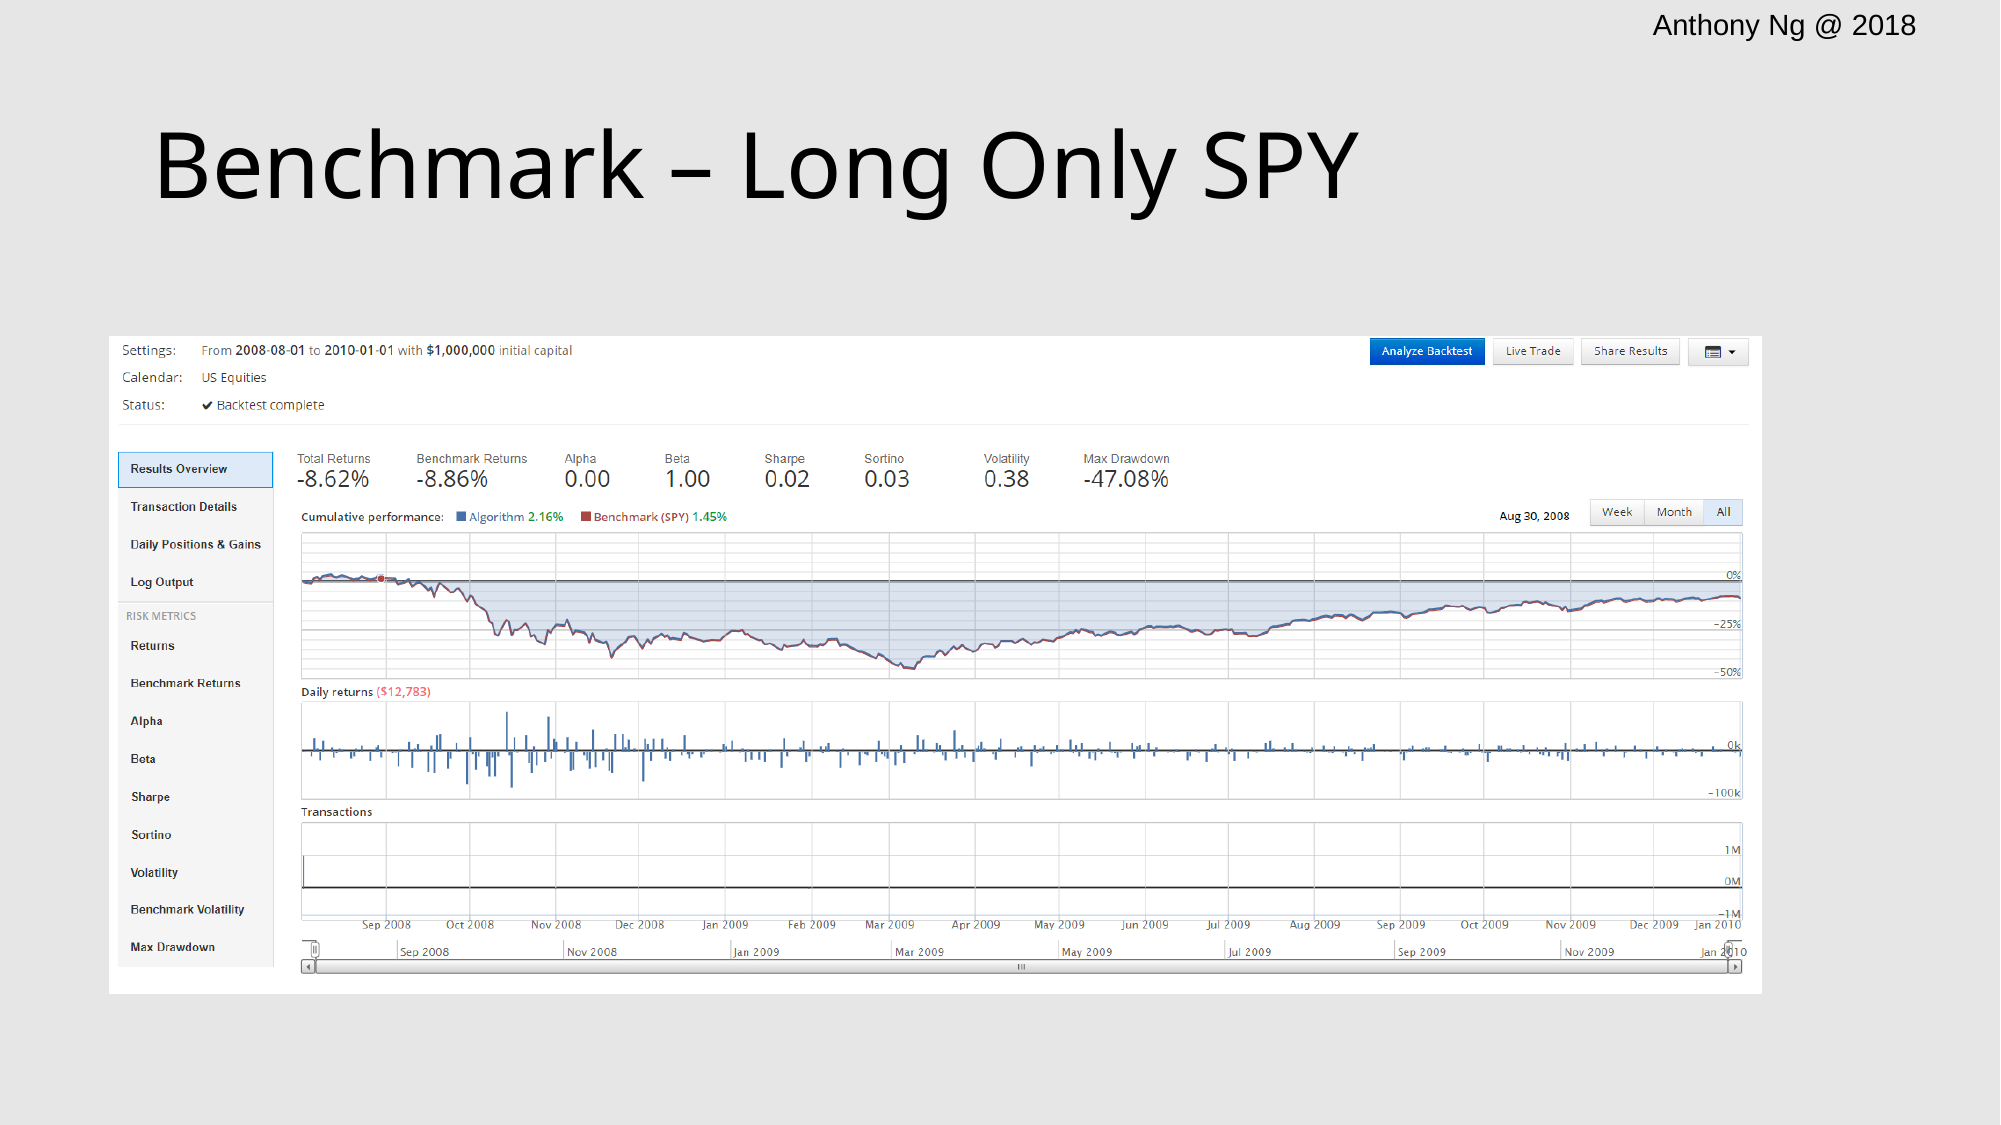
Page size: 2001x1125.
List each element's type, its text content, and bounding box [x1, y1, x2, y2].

picture [109, 336, 1762, 994]
title Benchmark – Long Only SPY [137, 59, 1863, 278]
